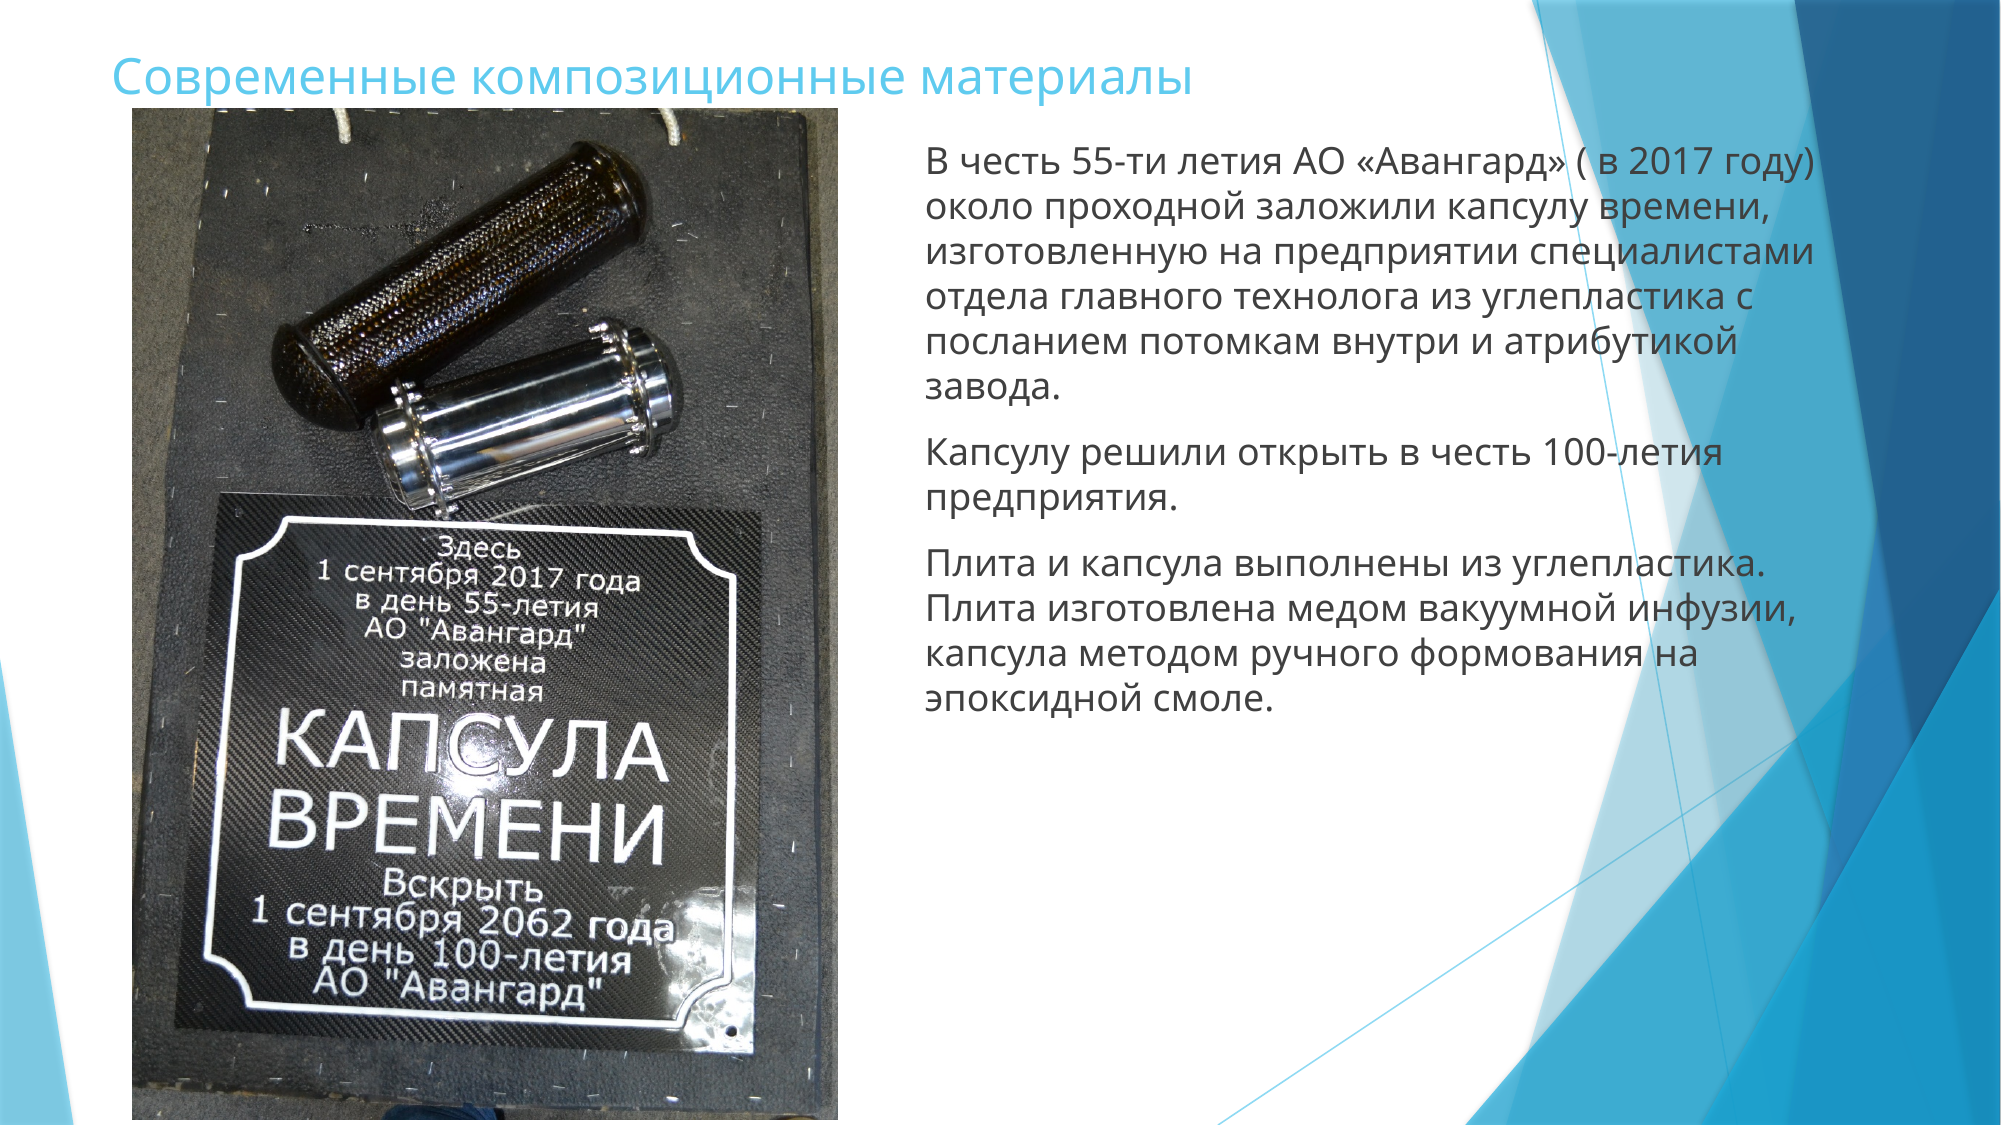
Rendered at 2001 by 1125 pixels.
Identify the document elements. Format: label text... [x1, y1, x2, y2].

picture [131, 107, 838, 1121]
title Современные композиционные материалы [96, 37, 1913, 85]
list В честь 55-ти летия АО «Авангард» ( в 2017 году) около проходной заложили капсулу времени, изготовленную на предприятии специалистами отдела главного технолога из углепластика с посланием потомкам внутри и атрибутикой завода. Капсулу решили открыть в честь 100-летия предприятия. Плита и капсула выполнены из углепластика. Плита изготовлена медом вакуумной инфузии, капсула методом ручного формования на эпоксидной смоле. [909, 129, 1850, 976]
